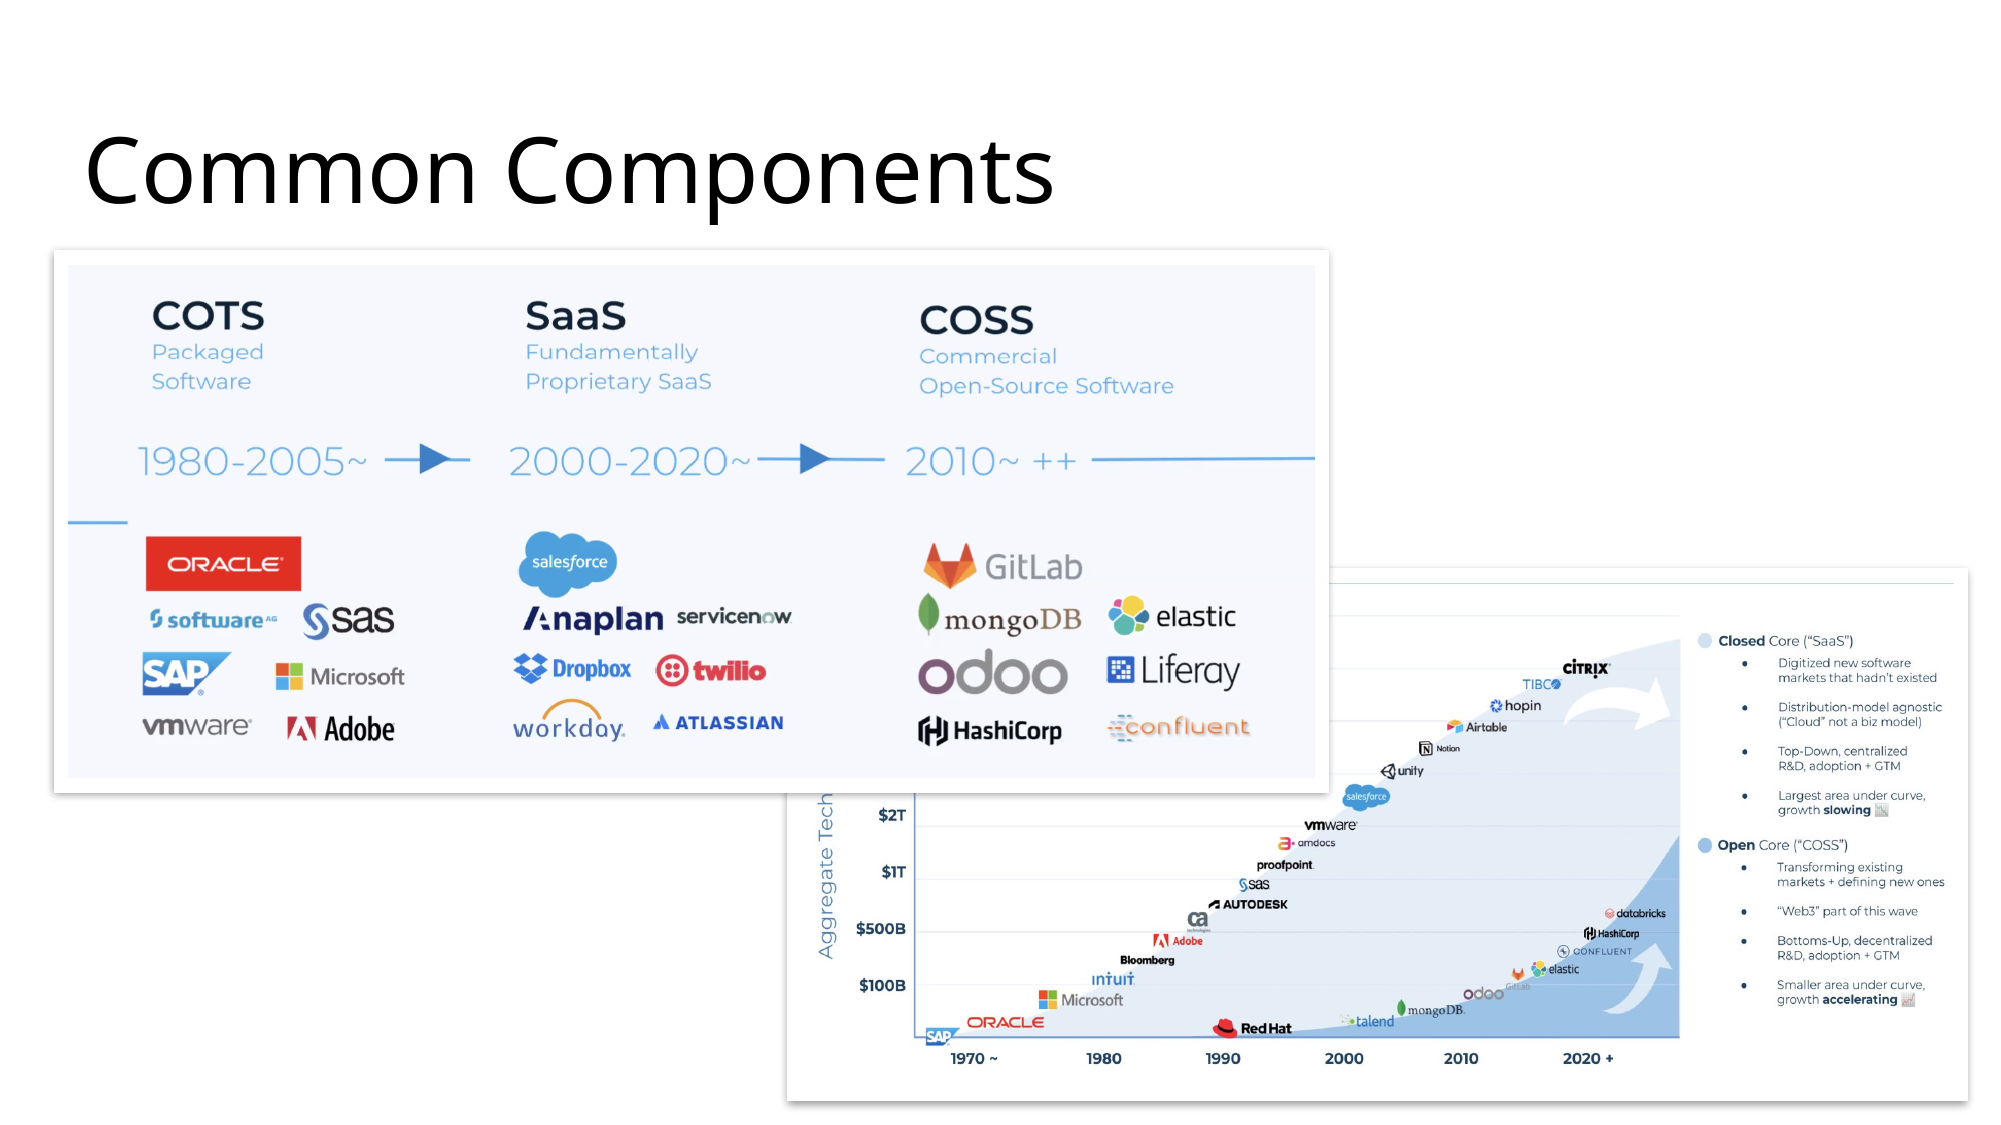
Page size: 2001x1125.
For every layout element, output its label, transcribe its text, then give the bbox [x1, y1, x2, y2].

picture [67, 264, 1955, 1087]
title Common Components [68, 97, 1932, 223]
